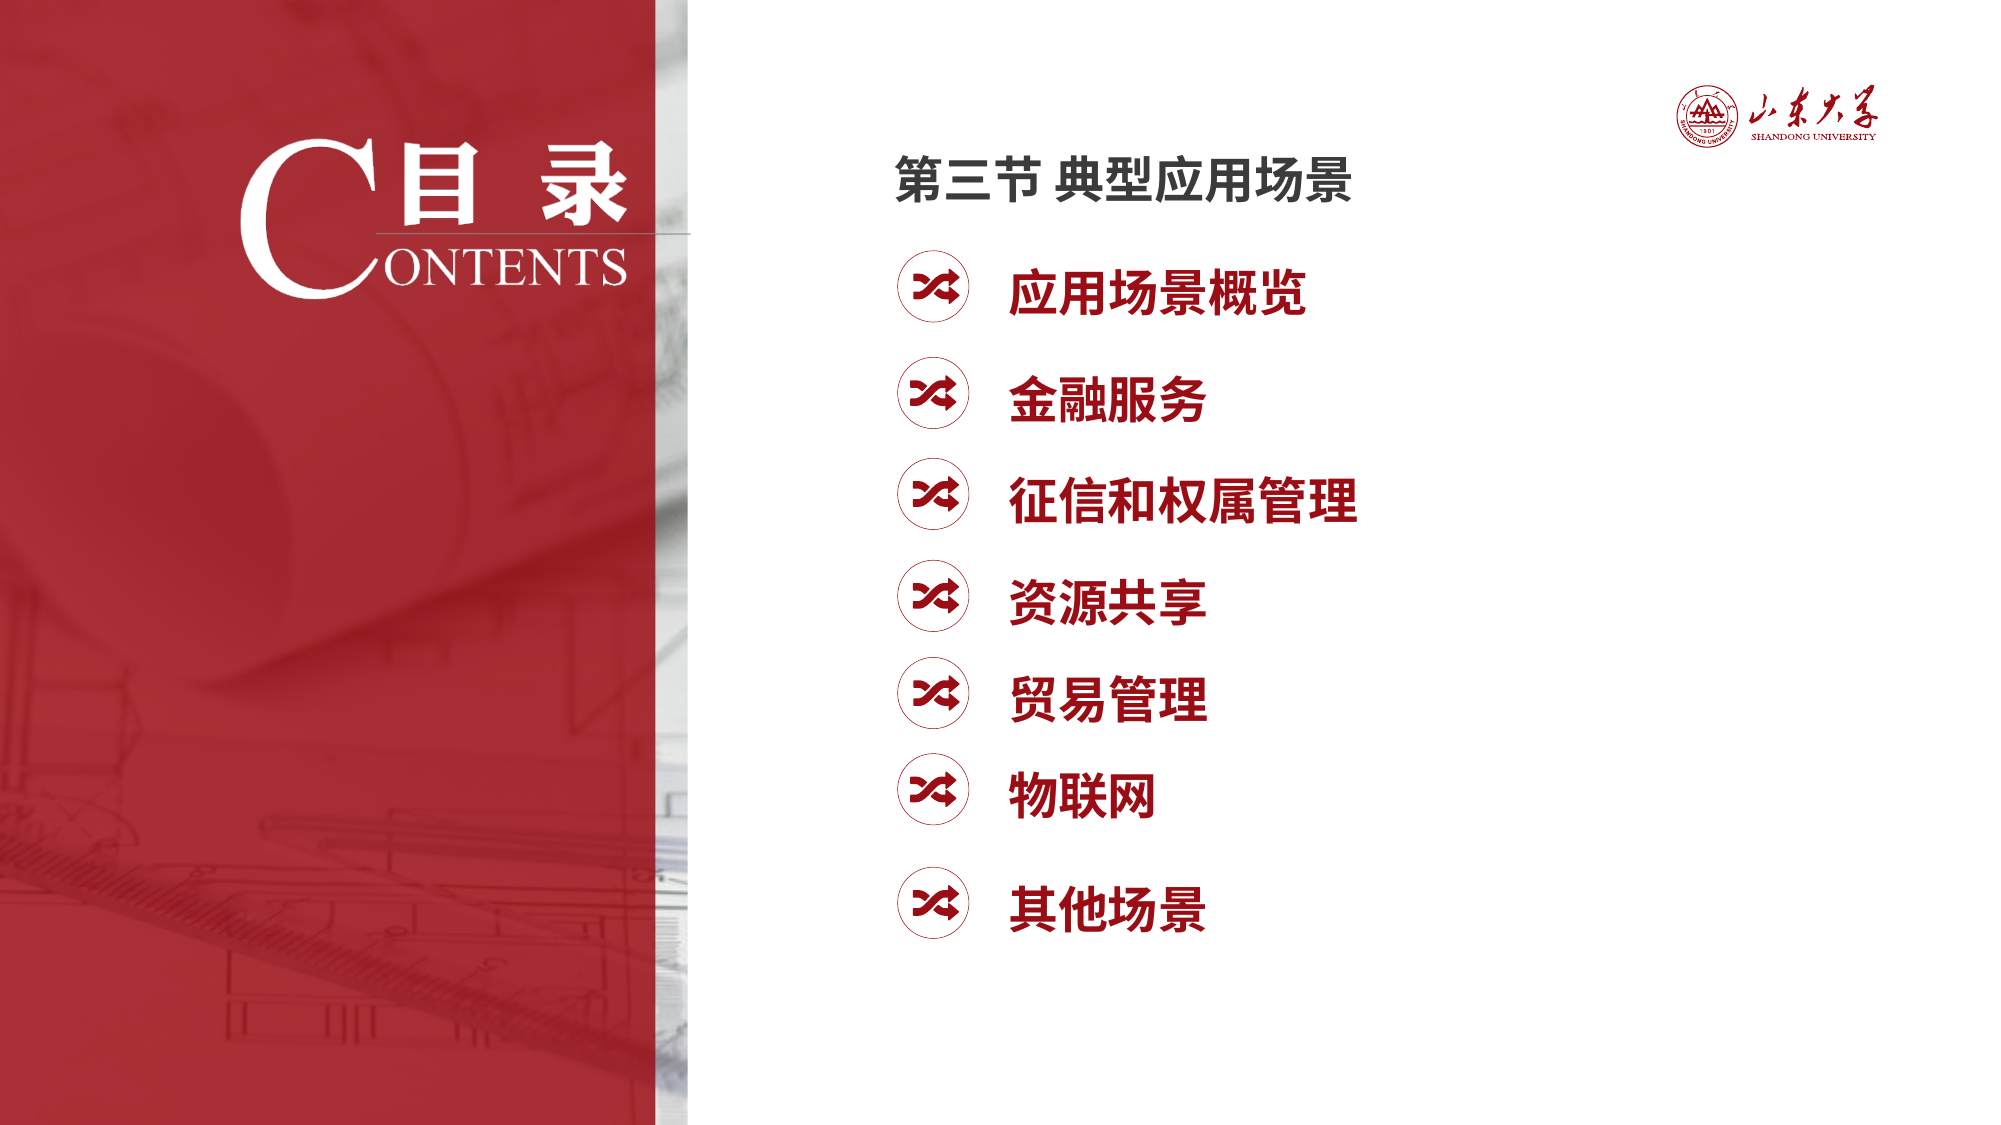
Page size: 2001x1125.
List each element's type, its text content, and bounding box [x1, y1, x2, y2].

picture [58, 0, 691, 1125]
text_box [897, 455, 1892, 533]
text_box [897, 557, 1892, 635]
text_box 第三节 典型应用场景 [623, 110, 1624, 216]
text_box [897, 864, 1892, 942]
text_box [897, 354, 1945, 432]
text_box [897, 654, 1811, 732]
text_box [897, 247, 1811, 326]
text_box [897, 750, 1945, 829]
